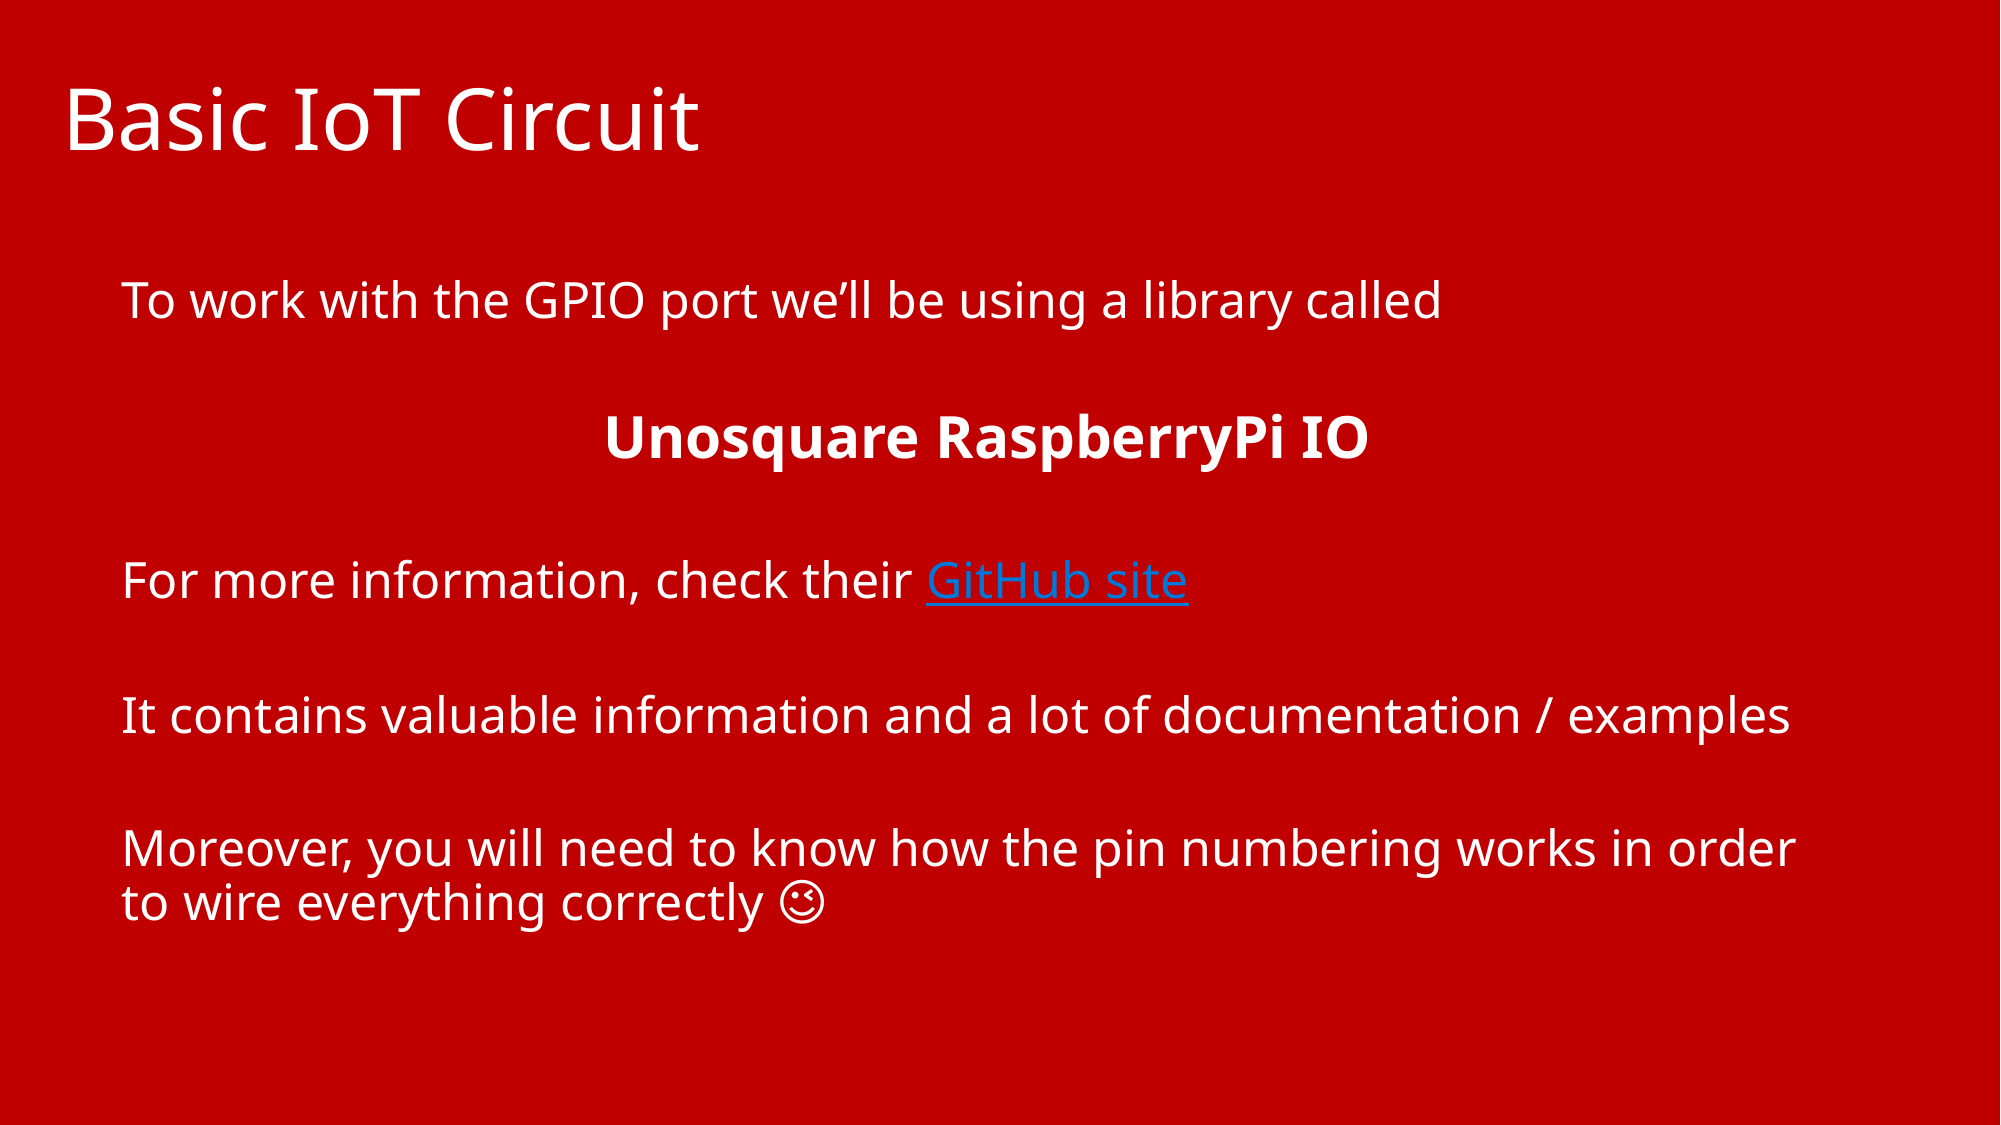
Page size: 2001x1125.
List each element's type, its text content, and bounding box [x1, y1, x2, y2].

text_box To work with the GPIO port we’ll be using a library called Unosquare RaspberryPi IO For more information, check their GitHub site It contains valuable information and a lot of documentation / examples Moreover, you will need to know how the pin numbering works in order to wire everything correctly 😉 [91, 250, 1883, 956]
list Basic IoT Circuit [32, 52, 1943, 194]
